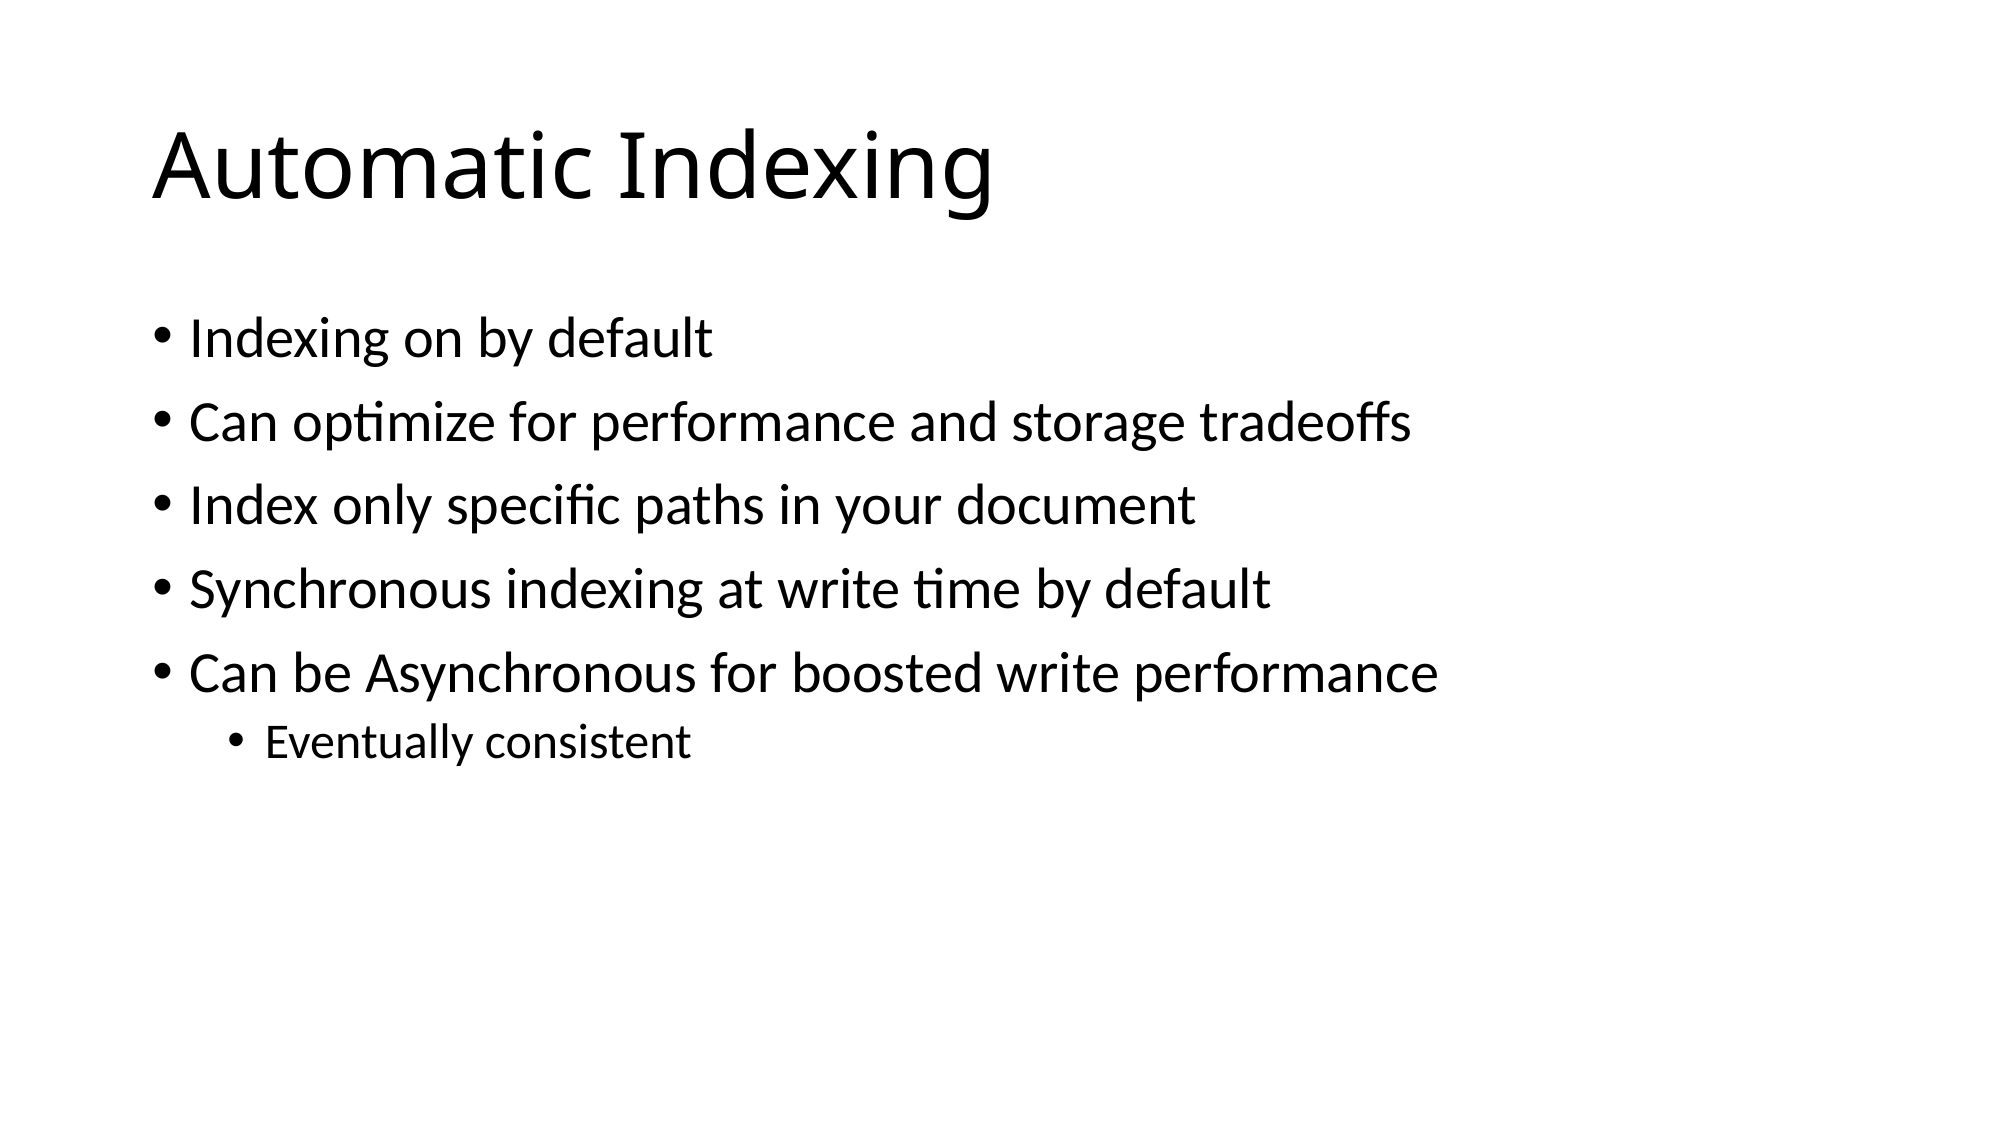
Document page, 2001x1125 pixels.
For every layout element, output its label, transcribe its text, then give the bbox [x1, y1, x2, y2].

title Automatic Indexing [137, 59, 1863, 278]
list Indexing on by default Can optimize for performance and storage tradeoffs Index only specific paths in your document Synchronous indexing at write time by default Can be Asynchronous for boosted write performance Eventually consistent [137, 299, 1863, 1014]
